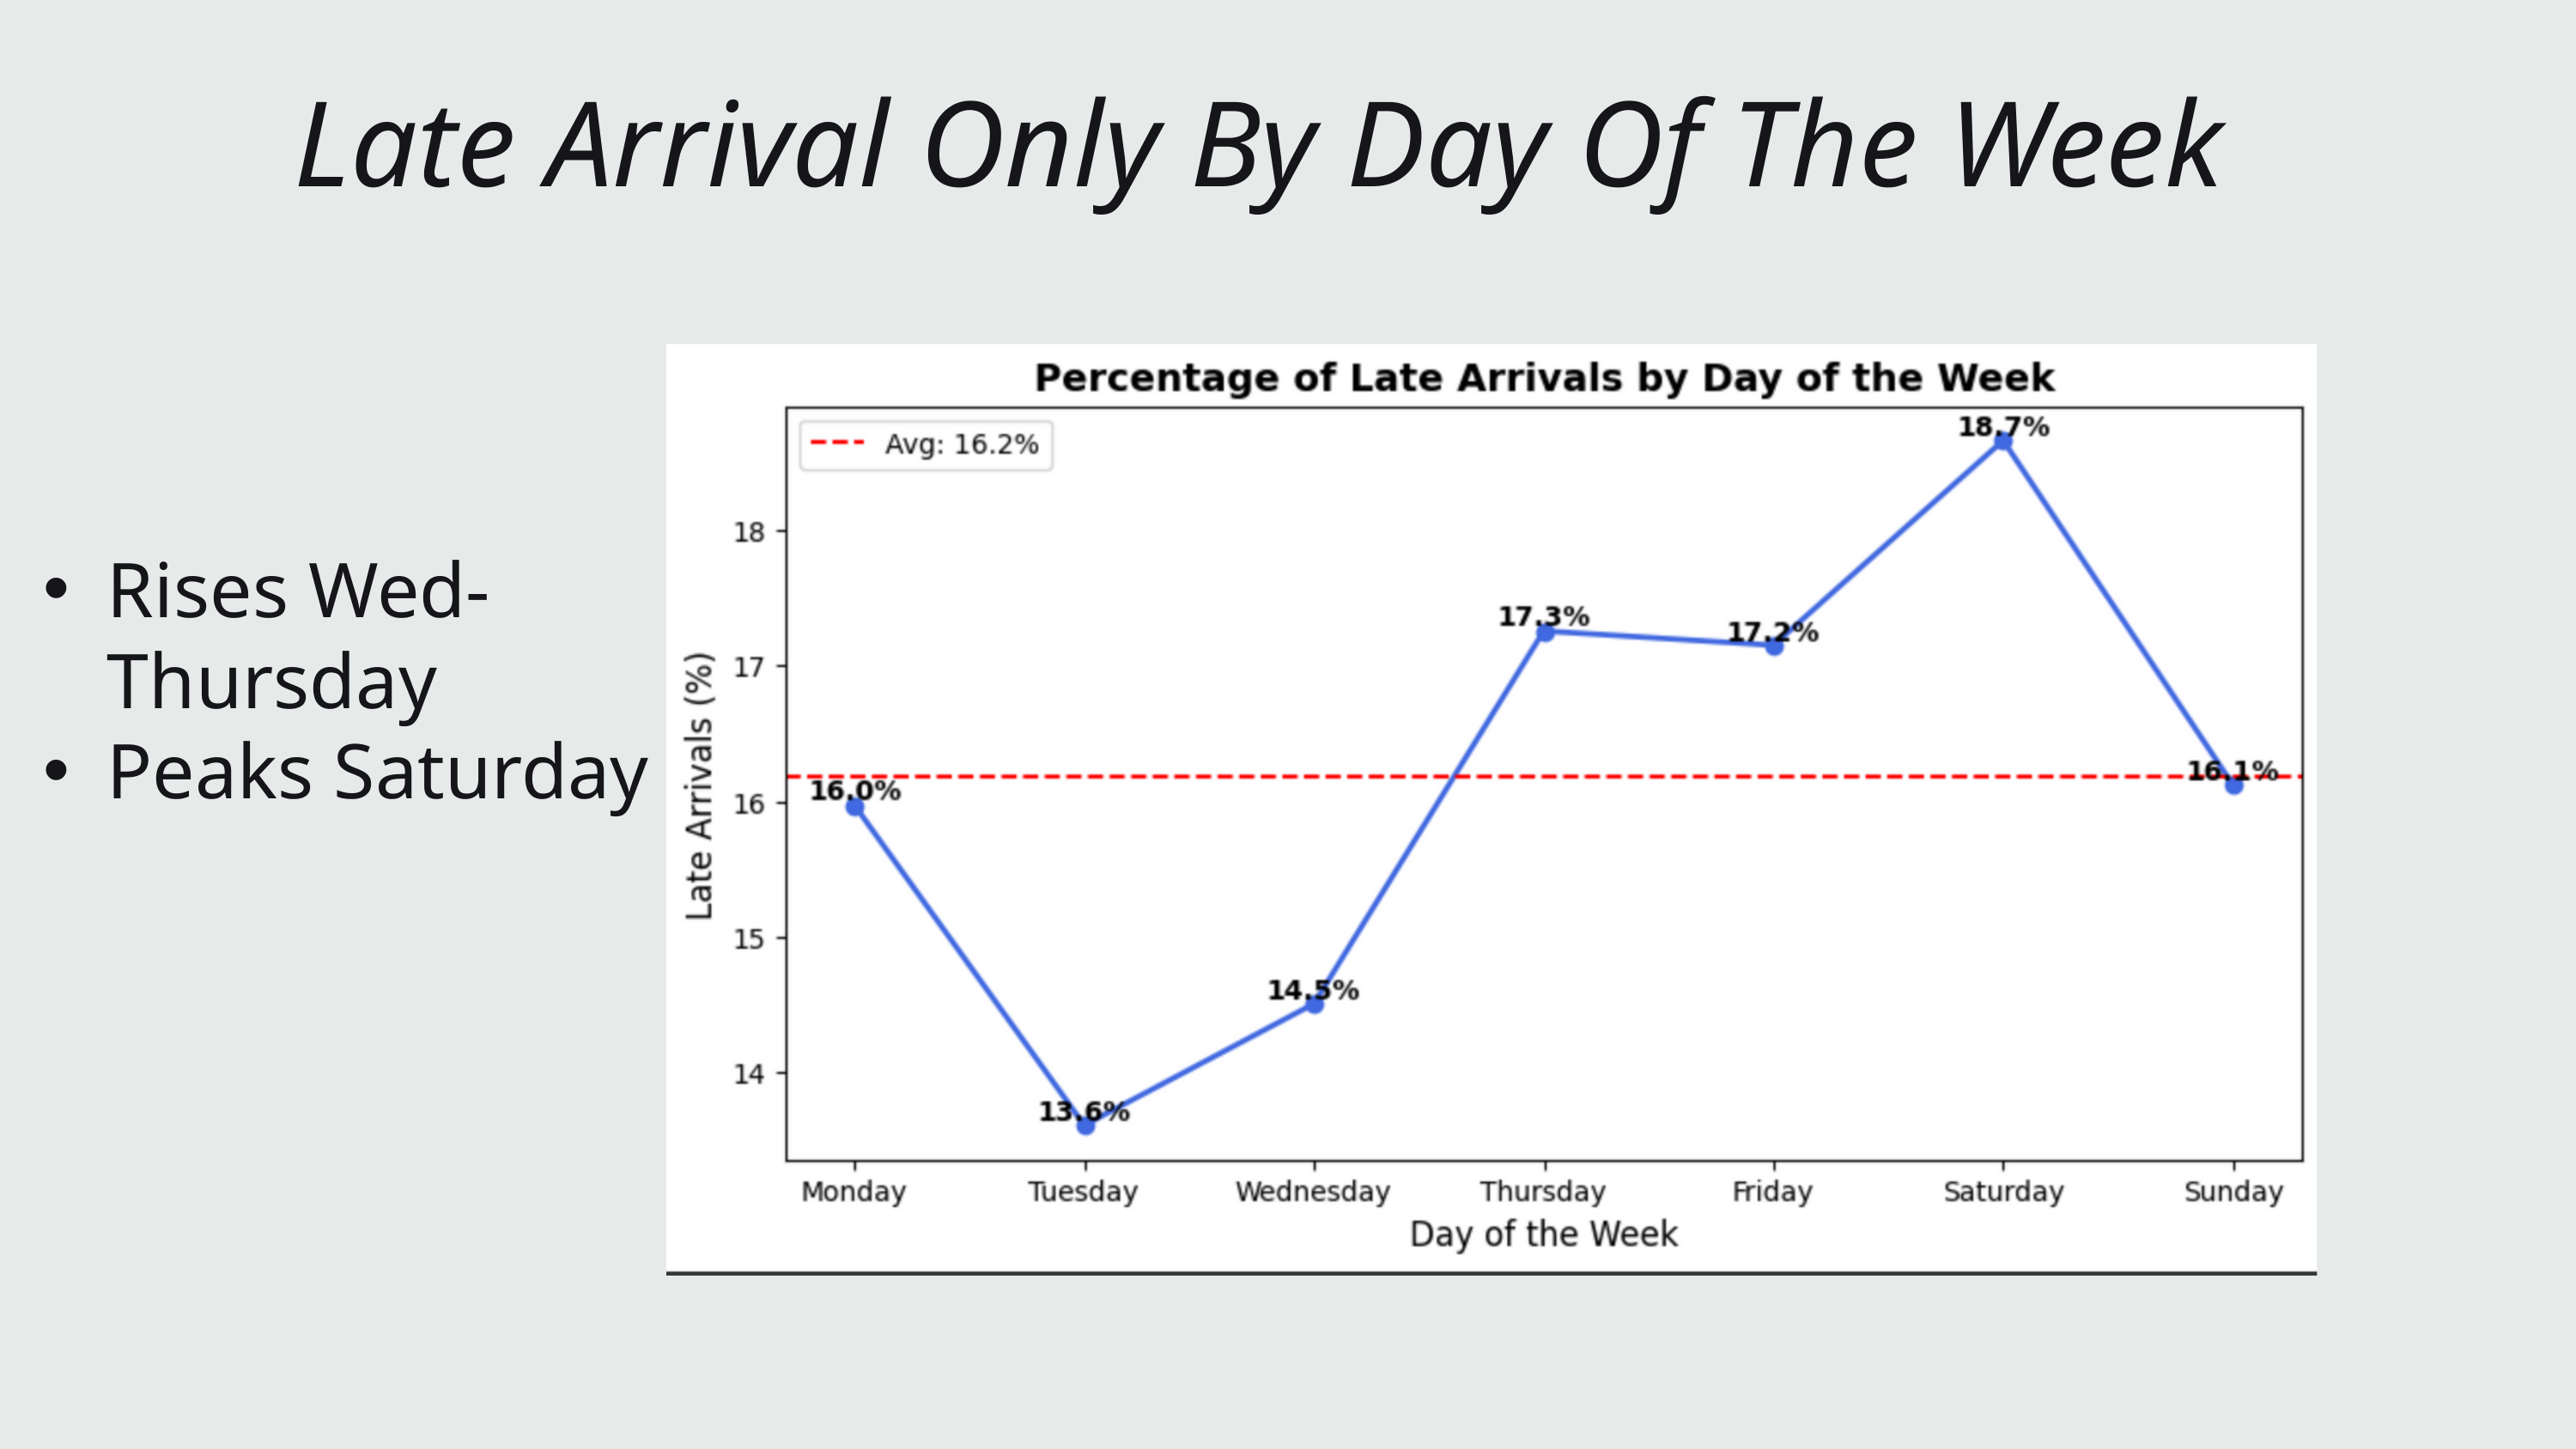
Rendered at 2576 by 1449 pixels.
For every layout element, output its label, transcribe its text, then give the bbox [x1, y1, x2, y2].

text_box Late Arrival Only By Day Of The Week [185, 69, 2335, 211]
text_box Rises Wed-Thursday Peaks Saturday [0, 452, 667, 815]
text_box [666, 344, 2318, 1276]
